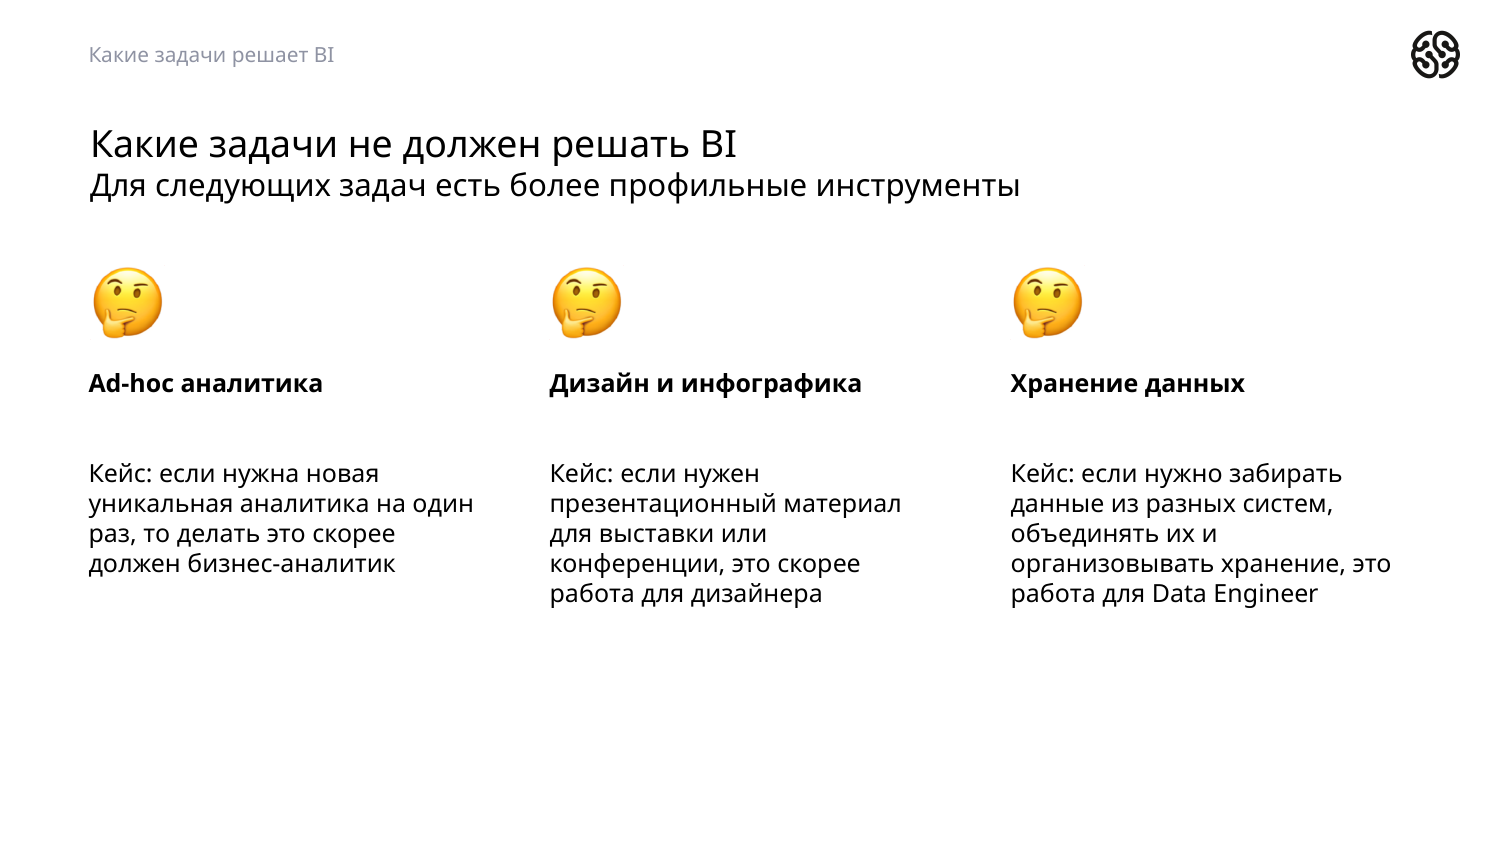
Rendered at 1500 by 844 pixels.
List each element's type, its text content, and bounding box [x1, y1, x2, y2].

picture [89, 265, 165, 341]
title Какие задачи не должен решать BI Для следующих задач есть более профильные инструменты [90, 60, 1413, 203]
subtitle Какие задачи решает BI [88, 24, 1066, 84]
picture [1010, 265, 1086, 341]
text_box Ad-hoc аналитика Кейс: если нужна новая уникальная аналитика на один раз, то делать это скорее должен бизнес-аналитик [88, 367, 491, 578]
text_box Хранение данных Кейс: если нужно забирать данные из разных систем, объединять их и организовывать хранение, это работа для Data Engineer [1010, 367, 1413, 638]
text_box Дизайн и инфографика Кейс: если нужен презентационный материал для выставки или конференции, это скорее работа для дизайнера [549, 367, 952, 659]
picture [1411, 30, 1460, 79]
picture [549, 265, 625, 341]
